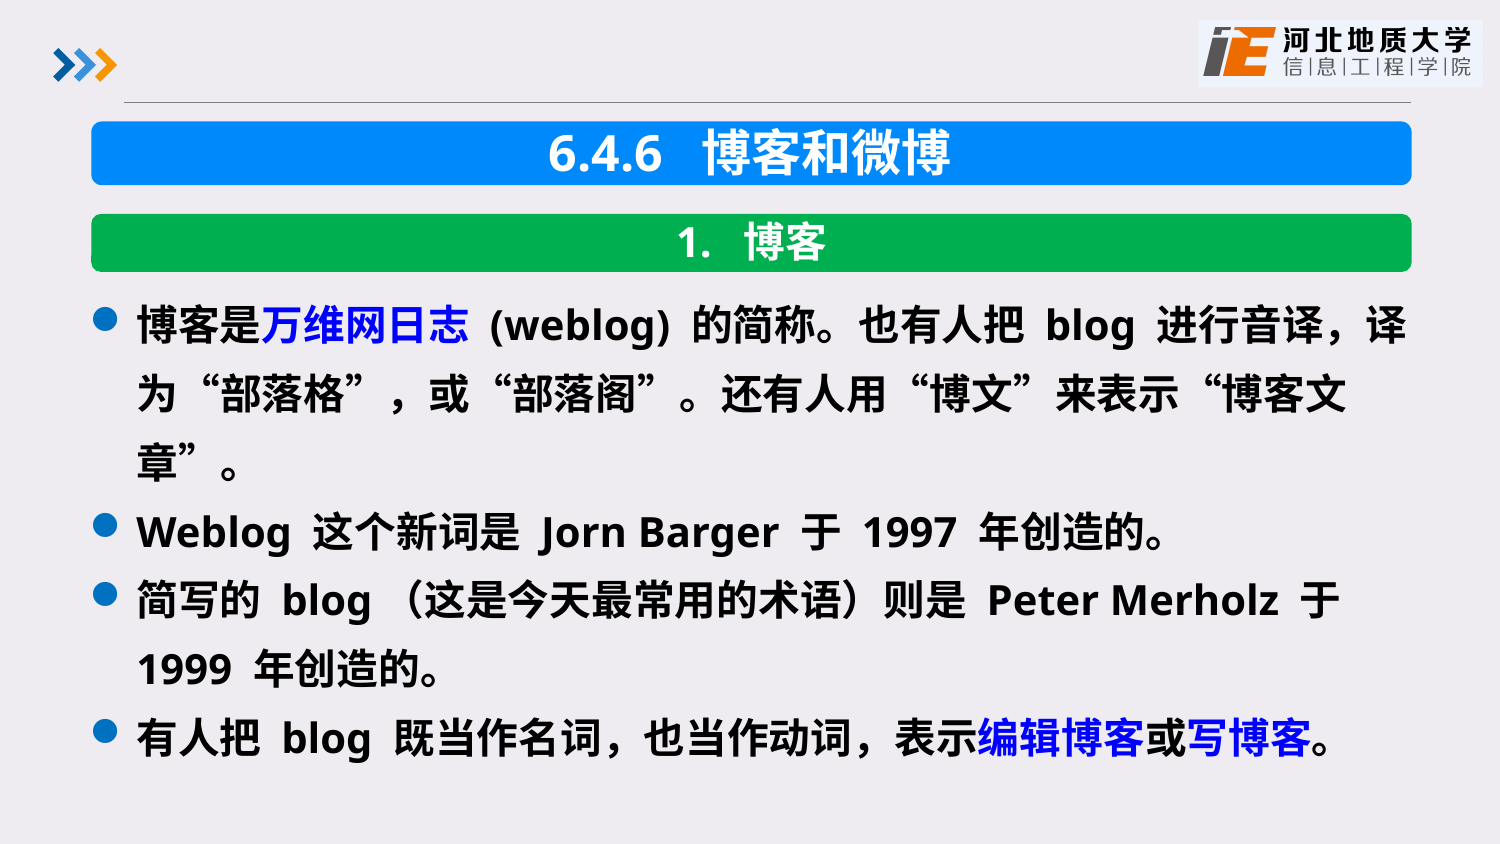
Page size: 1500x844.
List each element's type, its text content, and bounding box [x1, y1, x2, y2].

text_box [842, 213, 1412, 272]
text_box 博客是万维网日志 (weblog) 的简称。也有人把 blog 进行音译，译为“部落格”，或“部落阁”。还有人用“博文”来表示“博客文章”。 Weblog 这个新词是 Jorn Barger 于 1997 年创造的。 简写的 blog（这是今天最常用的术语）则是 Peter Merholz 于 1999 年创造的。 有人把 blog 既当作名词，也当作动词，表示编辑博客或写博客。 [74, 273, 1446, 769]
text_box [91, 121, 534, 186]
text_box 6.4.6 博客和微博 [534, 114, 966, 190]
picture [1198, 20, 1483, 87]
text_box 1. 博客 [661, 208, 842, 273]
text_box [91, 213, 661, 272]
text_box [966, 121, 1412, 186]
